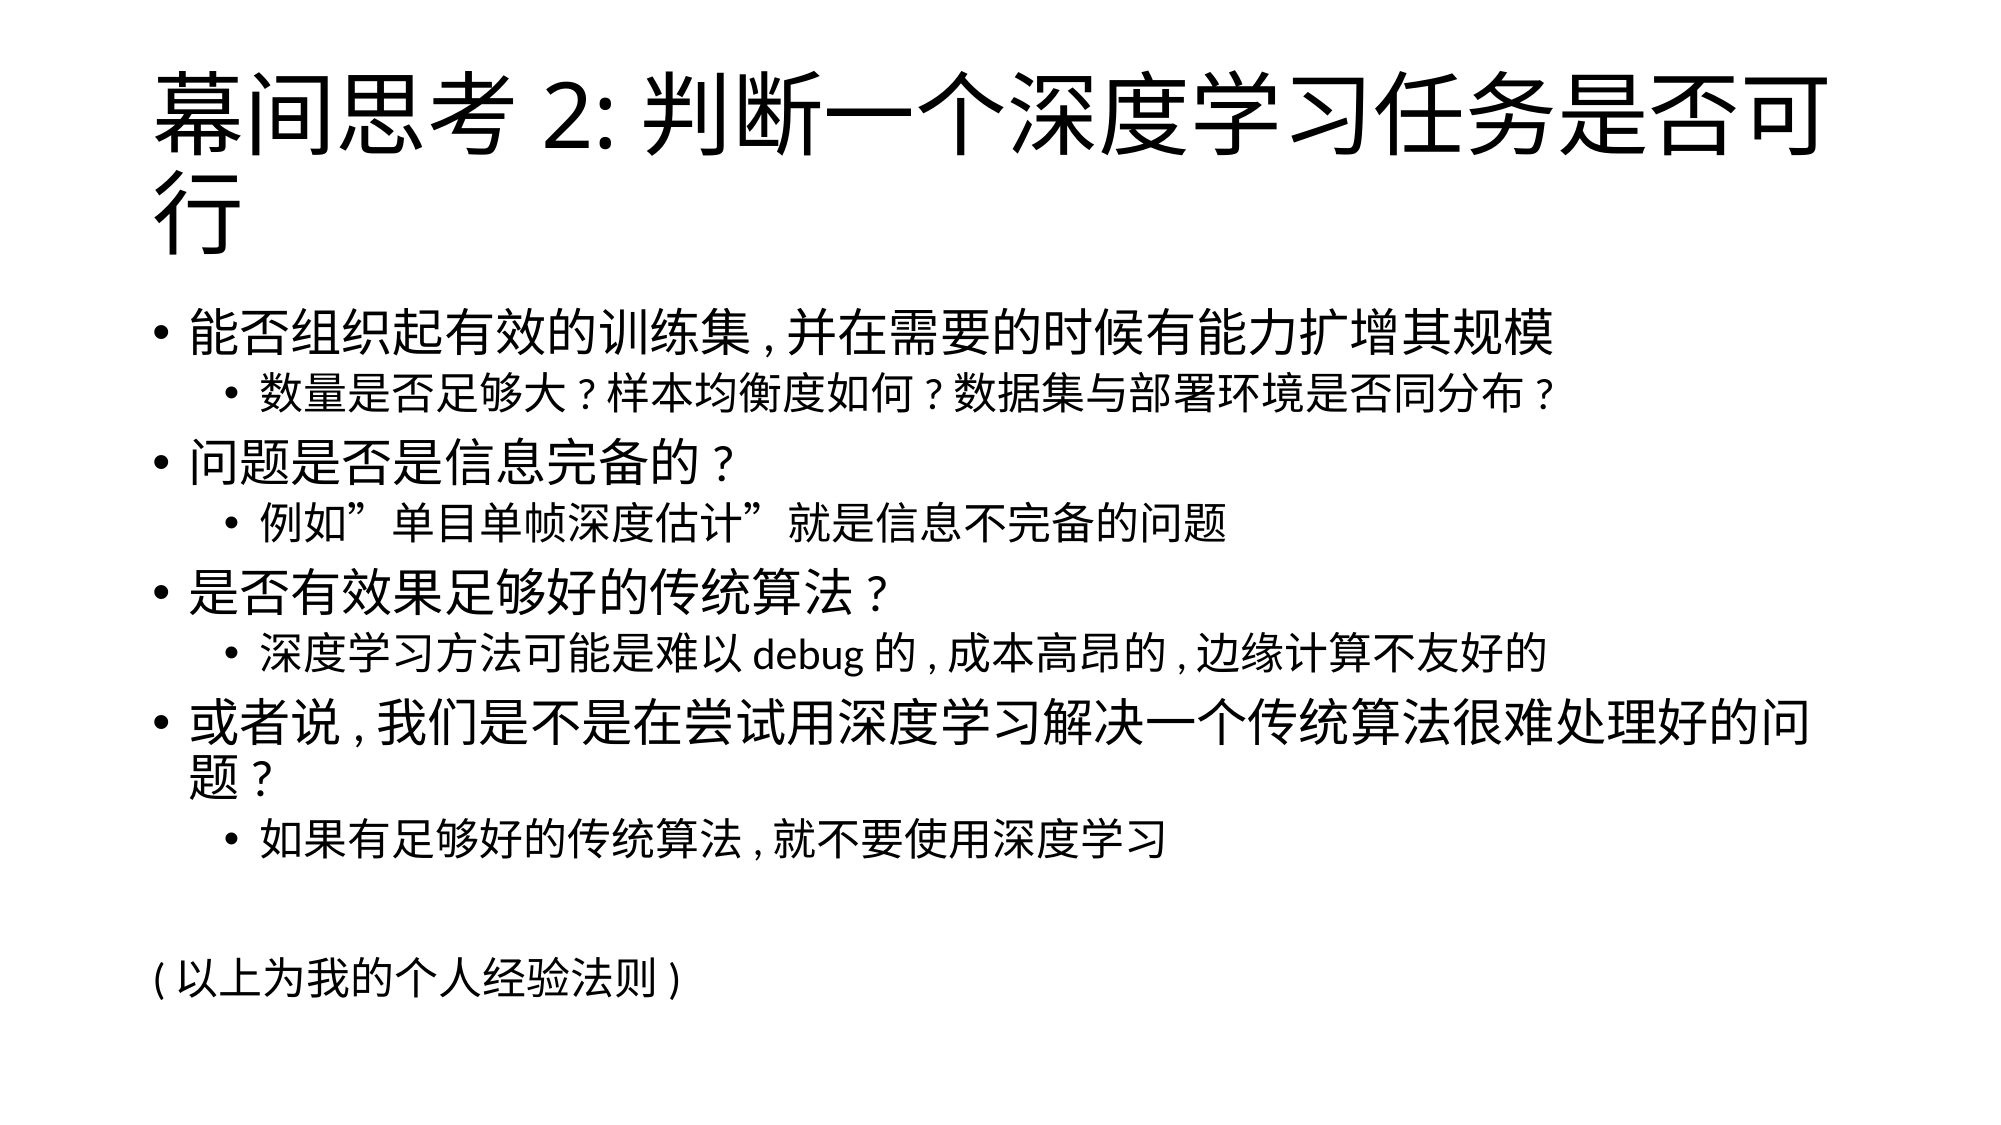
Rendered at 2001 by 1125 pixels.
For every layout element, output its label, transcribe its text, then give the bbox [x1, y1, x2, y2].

title 幕间思考2:判断一个深度学习任务是否可行 [137, 59, 1896, 278]
list 能否组织起有效的训练集,并在需要的时候有能力扩增其规模 数量是否足够大?样本均衡度如何?数据集与部署环境是否同分布? 问题是否是信息完备的? 例如”单目单帧深度估计”就是信息不完备的问题 是否有效果足够好的传统算法? 深度学习方法可能是难以debug的,成本高昂的,边缘计算不友好的 或者说,我们是不是在尝试用深度学习解决一个传统算法很难处理好的问题? 如果有足够好的传统算法,就不要使用深度学习 (以上为我的个人经验法则) [137, 299, 1863, 1014]
